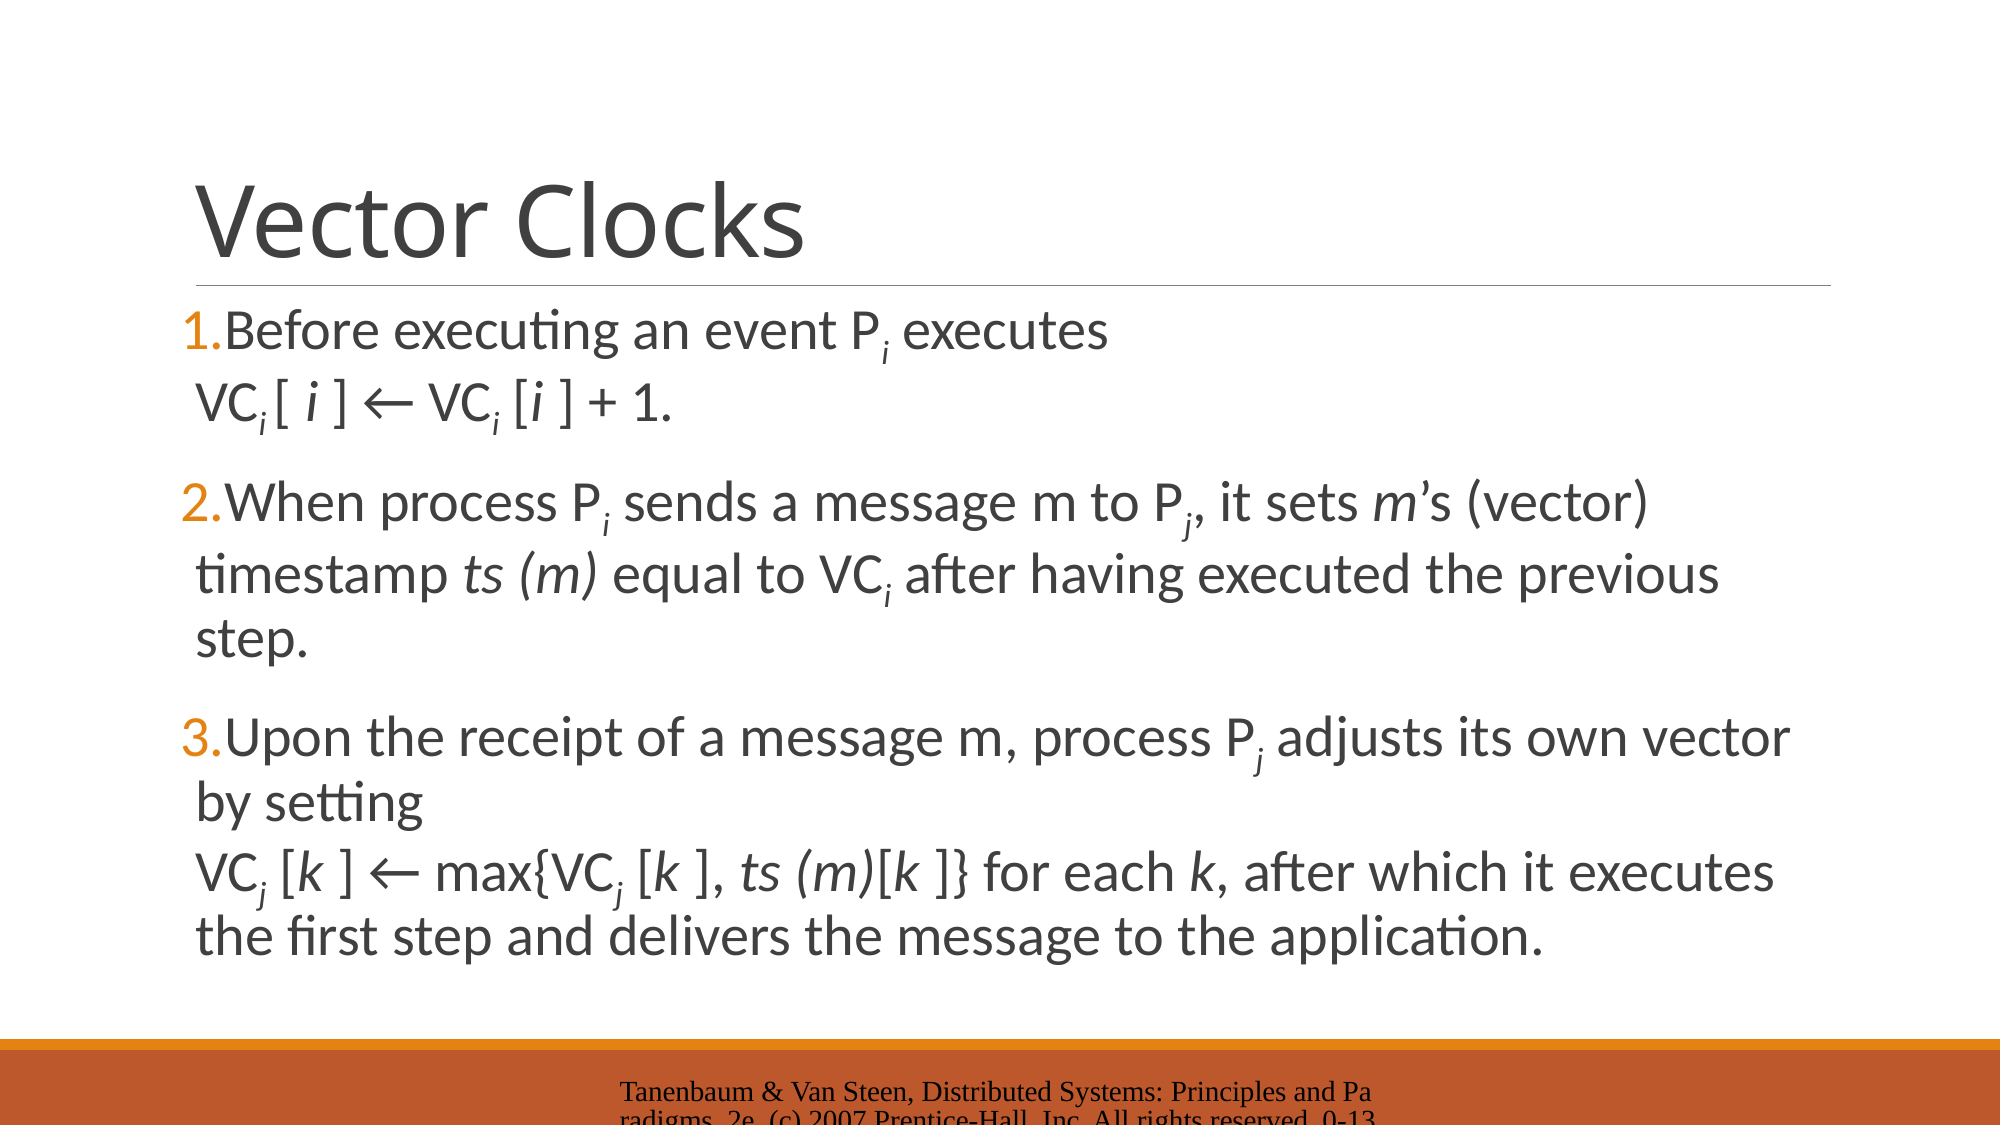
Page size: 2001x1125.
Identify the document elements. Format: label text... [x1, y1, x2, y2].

footer Tanenbaum & Van Steen, Distributed Systems: Principles and Paradigms, 2e, (c) 2007 Prentice-Hall, Inc. All rights reserved. 0-13-239227-5 [604, 1059, 1396, 1120]
list Before executing an event Pi executes VCi [ i ] ← VCi [i ] + 1. When process Pi sends a message m to Pj, it sets m’s (vector) timestamp ts (m) equal to VCi after having executed the previous step. Upon the receipt of a message m, process Pj adjusts its own vector by setting VCj [k ] ← max{VCj [k ], ts (m)[k ]} for each k, after which it executes the first step and delivers the message to the application. [180, 285, 1817, 1023]
title Vector Clocks [180, 47, 1830, 285]
